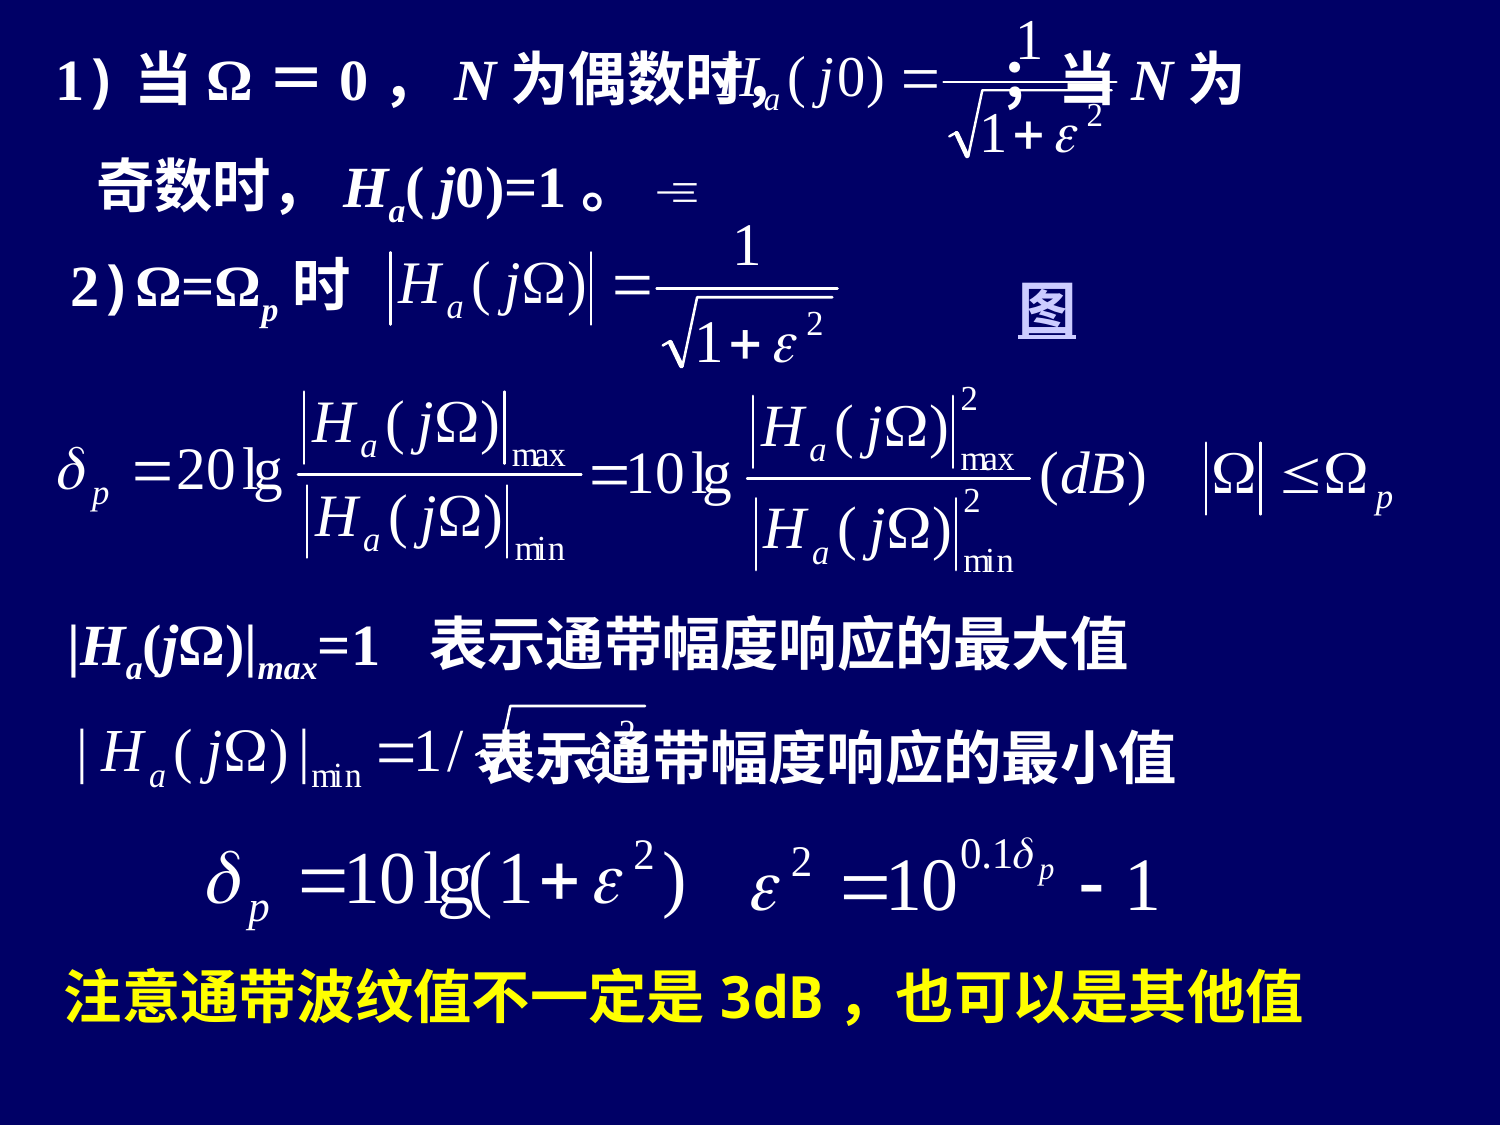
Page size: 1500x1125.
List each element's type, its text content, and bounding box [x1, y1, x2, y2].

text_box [194, 822, 698, 943]
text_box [53, 579, 1400, 799]
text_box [707, 4, 1126, 165]
text_box 图 [1003, 243, 1122, 364]
text_box 2)Ω=Ωp时 [55, 241, 379, 336]
text_box 1)当Ω＝0，N为偶数时， ；当N为 奇数时，Ha( j0)=1。  [41, 17, 1447, 237]
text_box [48, 379, 576, 572]
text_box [738, 822, 1165, 925]
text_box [576, 373, 1408, 580]
text_box 注意通带波纹值不一定是3dB，也可以是其他值 [49, 952, 1388, 1038]
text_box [379, 208, 847, 376]
